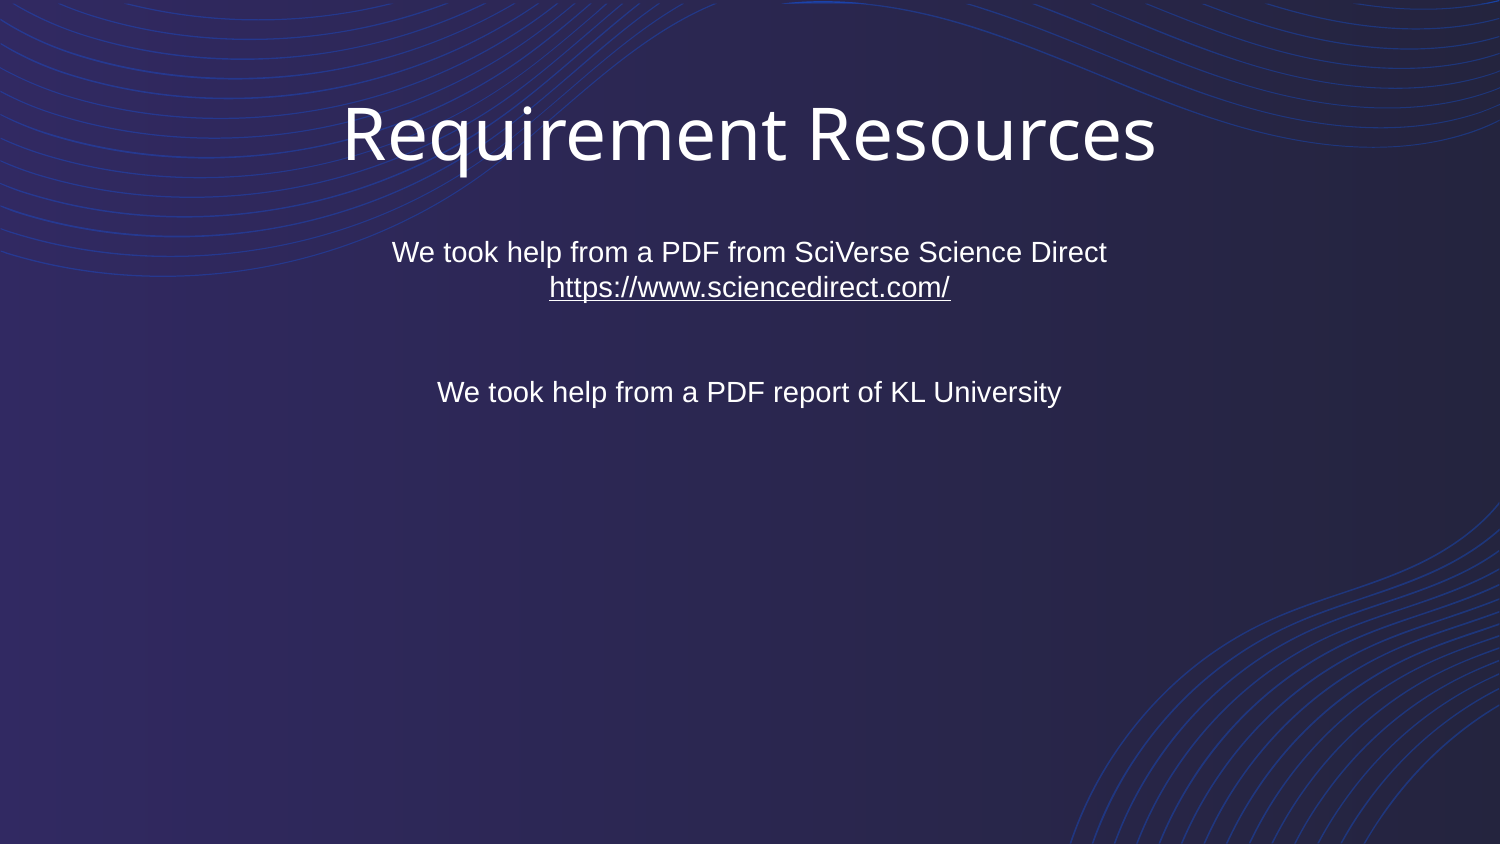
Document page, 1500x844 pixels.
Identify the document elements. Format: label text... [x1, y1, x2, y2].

title Requirement Resources [118, 72, 1382, 167]
text_box We took help from a PDF from SciVerse Science Direct https://www.sciencedirect.com/ We took help from a PDF report of KL University [63, 218, 1436, 844]
